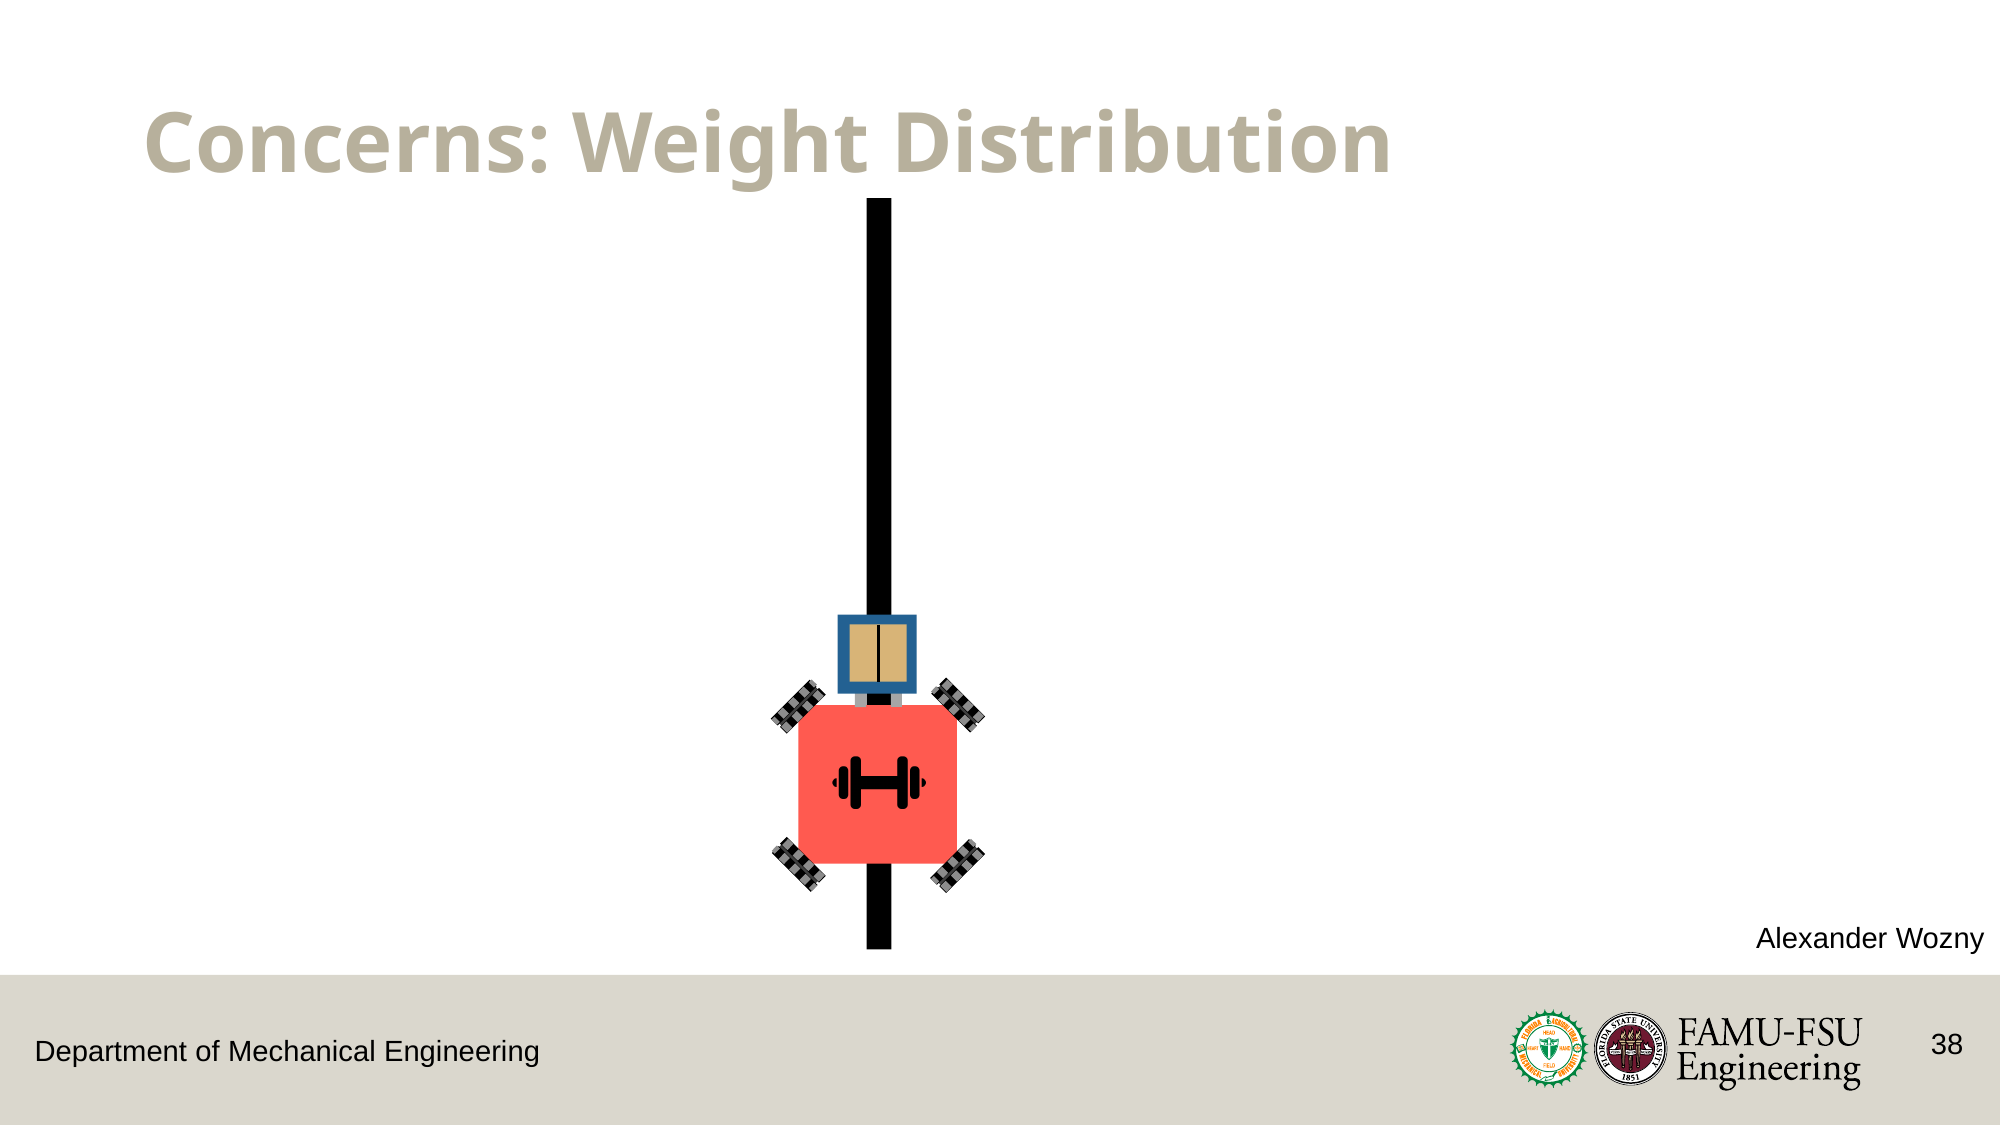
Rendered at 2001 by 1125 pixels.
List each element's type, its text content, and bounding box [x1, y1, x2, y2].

text_box [866, 199, 892, 614]
title Concerns: Weight Distribution [127, 34, 1853, 199]
footer Alexander Wozny [1325, 912, 2000, 973]
slide_number 38 [1862, 1017, 1978, 1078]
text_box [766, 614, 990, 897]
text_box [866, 897, 892, 951]
